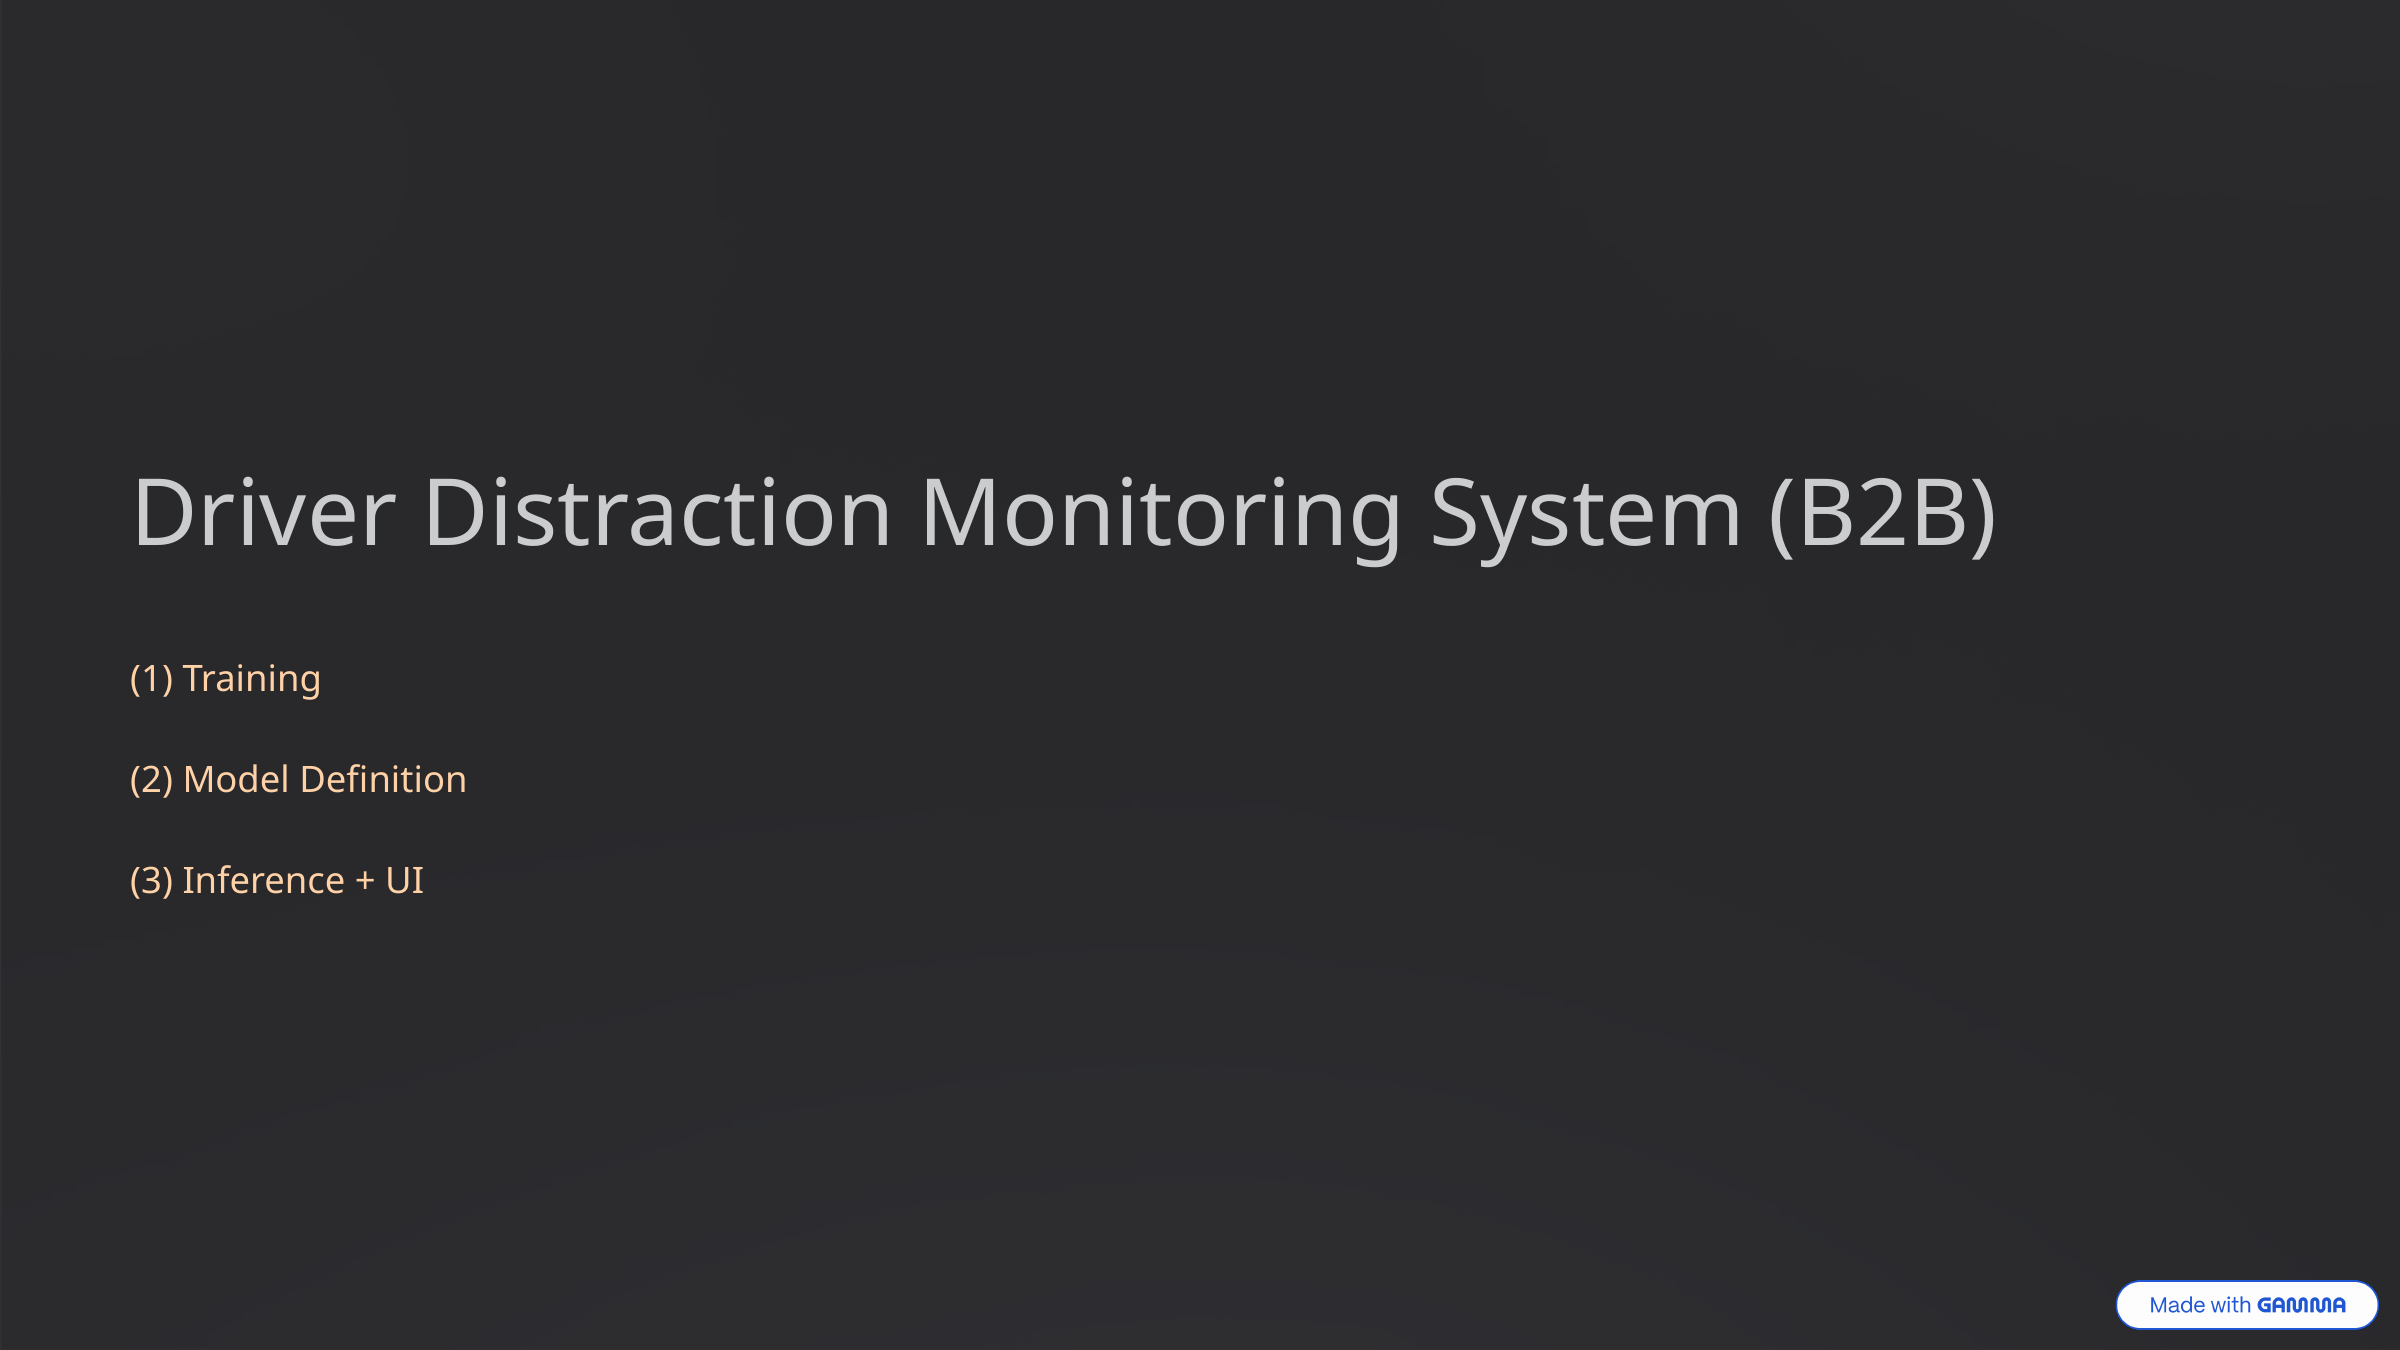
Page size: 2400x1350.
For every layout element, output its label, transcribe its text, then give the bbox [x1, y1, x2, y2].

text_box (1) Training [130, 639, 2270, 699]
text_box (2) Model Definition [130, 740, 2270, 800]
text_box (3) Inference + UI [130, 841, 2270, 902]
text_box Driver Distraction Monitoring System (B2B) [130, 448, 2017, 565]
picture [2106, 1271, 2389, 1339]
